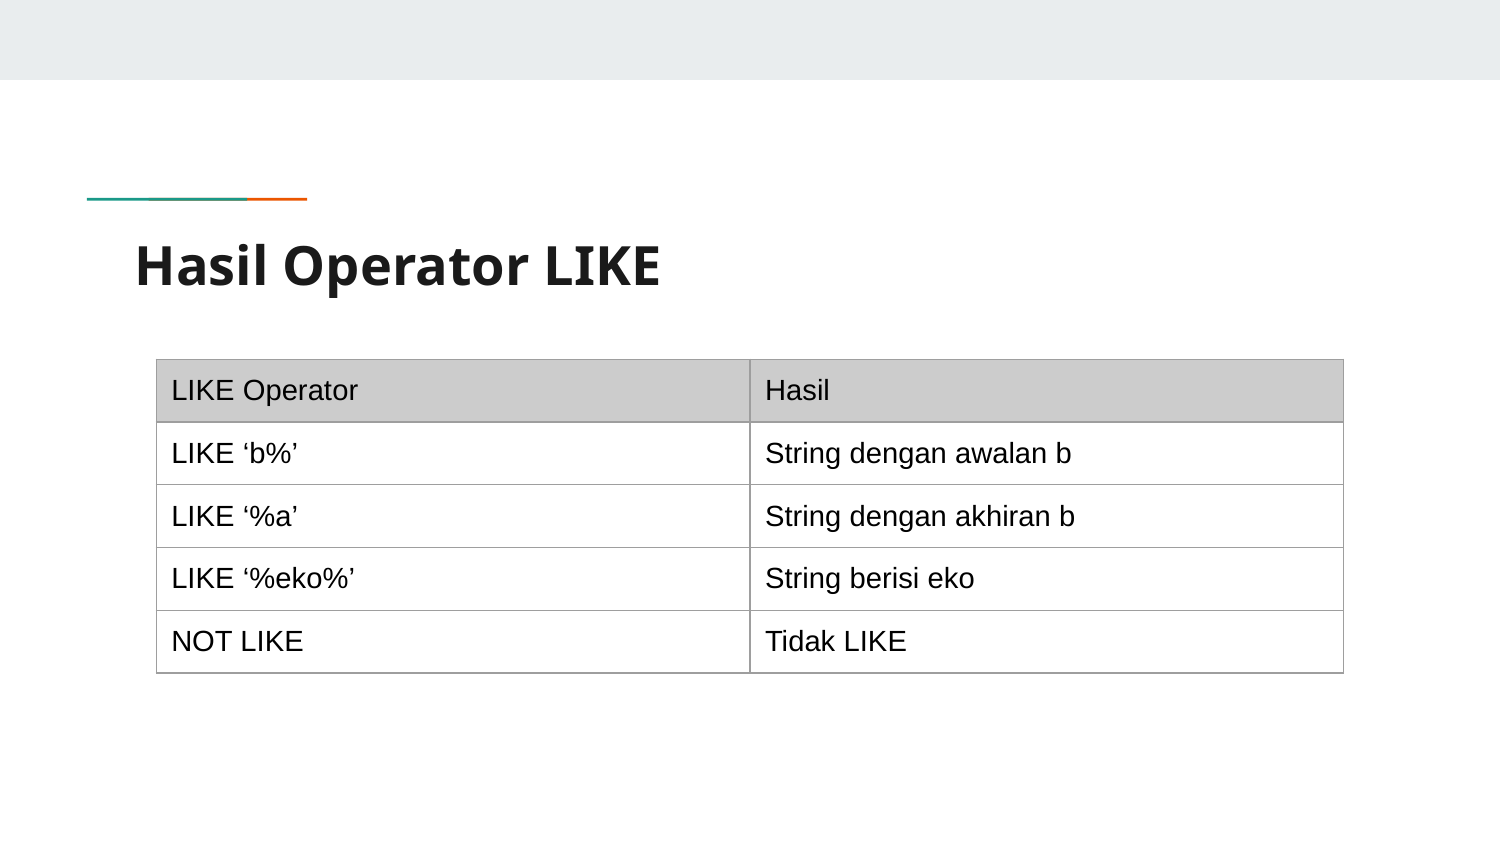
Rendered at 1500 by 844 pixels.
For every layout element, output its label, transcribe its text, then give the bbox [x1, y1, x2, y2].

table_cell String dengan awalan b [751, 423, 1343, 484]
table_cell NOT LIKE [157, 611, 749, 672]
table_cell Tidak LIKE [751, 611, 1343, 672]
table_cell LIKE ‘%a’ [157, 485, 749, 547]
table_header Hasil [751, 360, 1343, 421]
table_cell String dengan akhiran b [751, 485, 1343, 547]
table_header LIKE Operator [157, 360, 749, 421]
title Hasil Operator LIKE [119, 216, 1381, 305]
table_cell LIKE ‘b%’ [157, 423, 749, 484]
table_cell String berisi eko [751, 548, 1343, 610]
table_cell LIKE ‘%eko%’ [157, 548, 749, 610]
